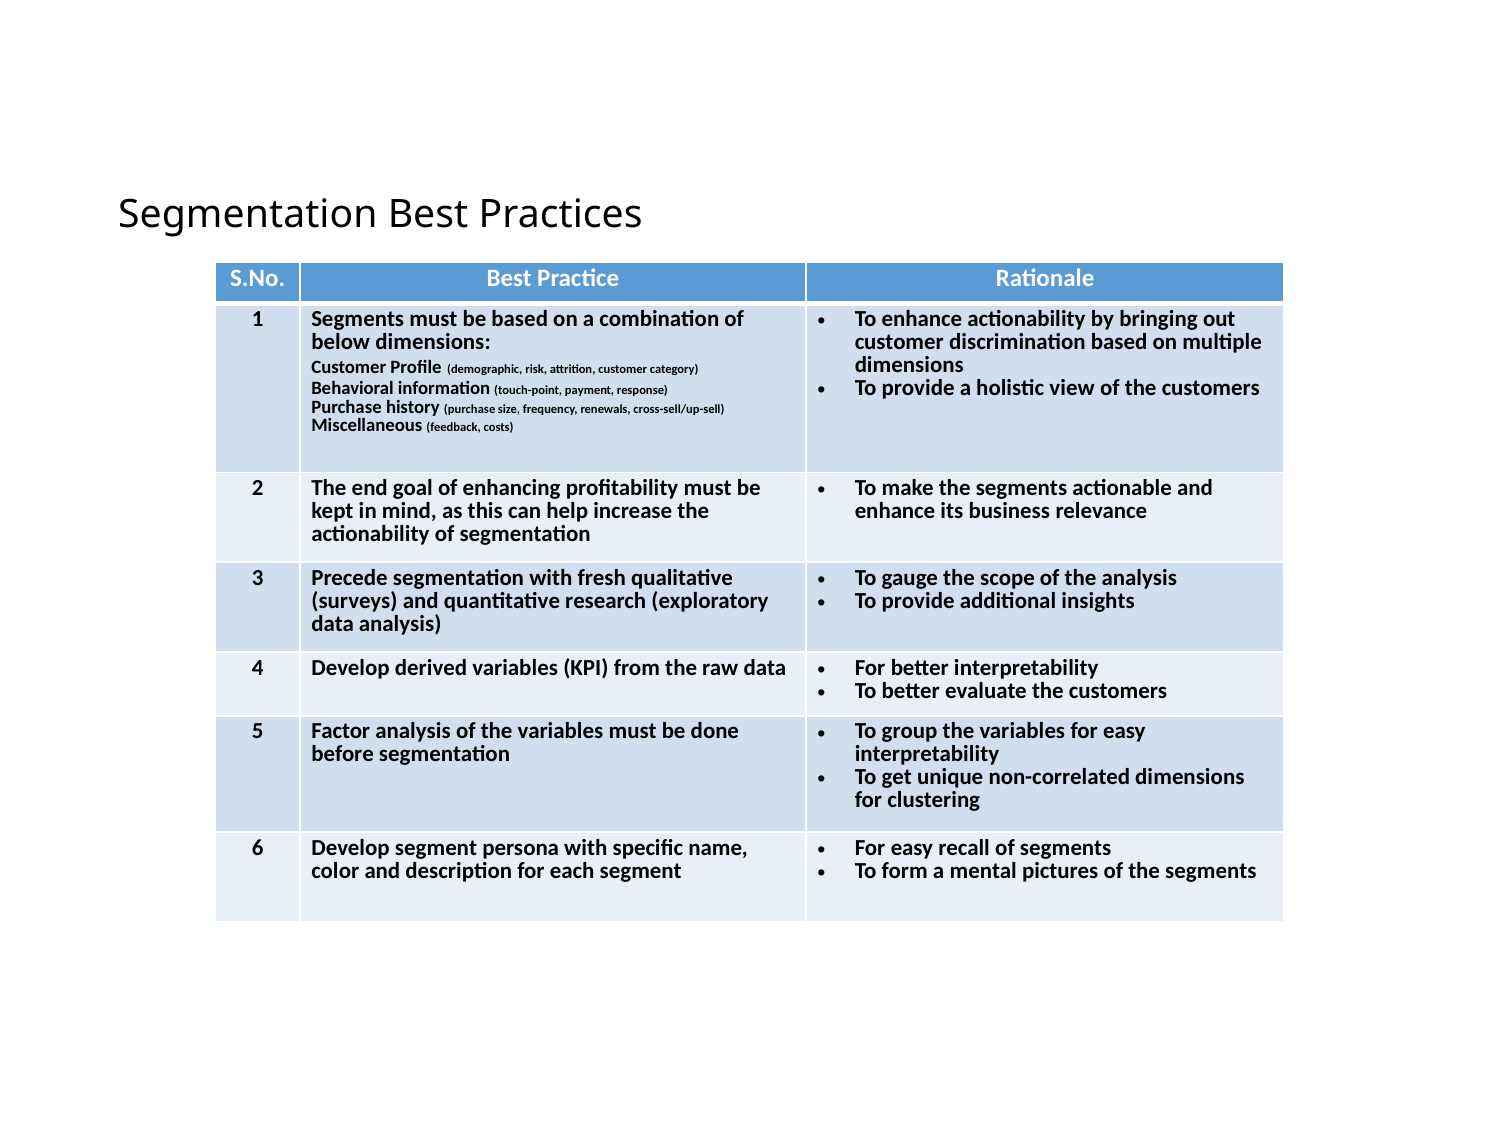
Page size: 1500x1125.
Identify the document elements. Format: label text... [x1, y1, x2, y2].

table_cell To group the variables for easy interpretability To get unique non-correlated dimensions for clustering [807, 717, 1283, 831]
table_cell 4 [216, 653, 299, 715]
table_cell Precede segmentation with fresh qualitative (surveys) and quantitative research (exploratory data analysis) [301, 563, 805, 651]
table_cell 6 [216, 833, 299, 921]
table_cell 2 [216, 473, 299, 561]
table_cell 1 [216, 306, 299, 472]
table_cell To make the segments actionable and enhance its business relevance [807, 473, 1283, 561]
table_cell For easy recall of segments To form a mental pictures of the segments [807, 833, 1283, 921]
table_cell Factor analysis of the variables must be done before segmentation [301, 717, 805, 831]
table_cell Segments must be based on a combination of below dimensions: Customer Profile (demographic, risk, attrition, customer category) Behavioral information (touch-point, payment, response) Purchase history (purchase size, frequency, renewals, cross-sell/up-sell) Miscellaneous (feedback, costs) [301, 306, 805, 472]
table_cell To gauge the scope of the analysis To provide additional insights [807, 563, 1283, 651]
table_cell The end goal of enhancing profitability must be kept in mind, as this can help increase the actionability of segmentation [301, 473, 805, 561]
table_cell For better interpretability To better evaluate the customers [807, 653, 1283, 715]
table_header S.No. [216, 263, 299, 301]
table_header Best Practice [301, 263, 805, 301]
table_cell To enhance actionability by bringing out customer discrimination based on multiple dimensions To provide a holistic view of the customers [807, 306, 1283, 472]
table_header Rationale [807, 263, 1283, 301]
table_cell 5 [216, 717, 299, 831]
table_cell Develop derived variables (KPI) from the raw data [301, 653, 805, 715]
table_cell 3 [216, 563, 299, 651]
table_cell Develop segment persona with specific name, color and description for each segment [301, 833, 805, 921]
title Segmentation Best Practices [103, 185, 1397, 244]
